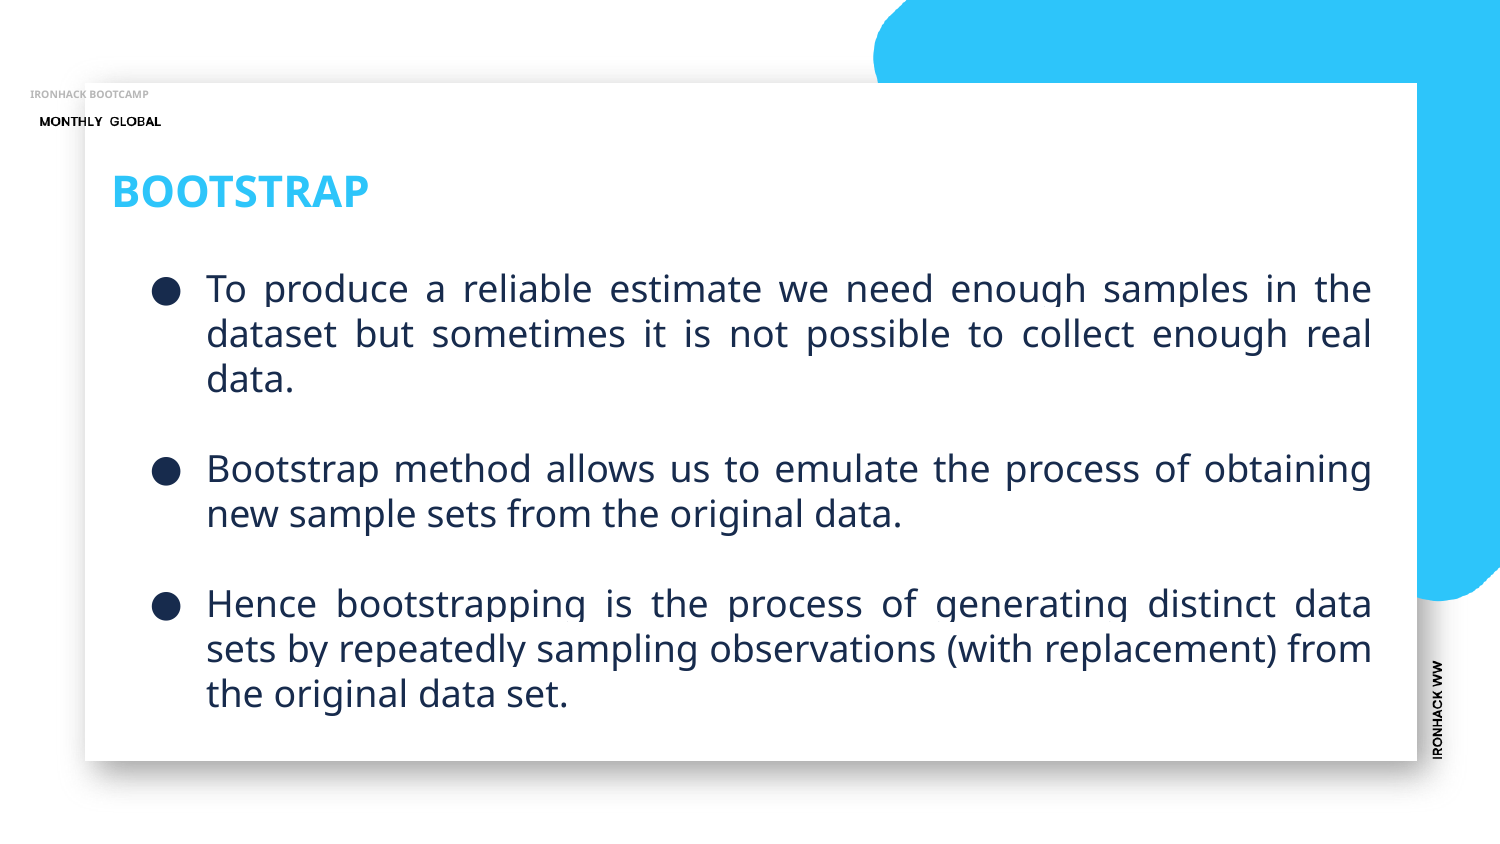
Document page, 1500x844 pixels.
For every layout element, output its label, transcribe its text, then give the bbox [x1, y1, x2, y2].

picture [0, 0, 1500, 844]
text_box To produce a reliable estimate we need enough samples in the dataset but sometimes it is not possible to collect enough real data. Bootstrap method allows us to emulate the process of obtaining new sample sets from the original data. Hence bootstrapping is the process of generating distinct data sets by repeatedly sampling observations (with replacement) from the original data set. [115, 249, 1389, 733]
text_box BOOTSTRAP [96, 149, 1417, 266]
text_box IRONHACK BOOTCAMP [15, 71, 354, 108]
